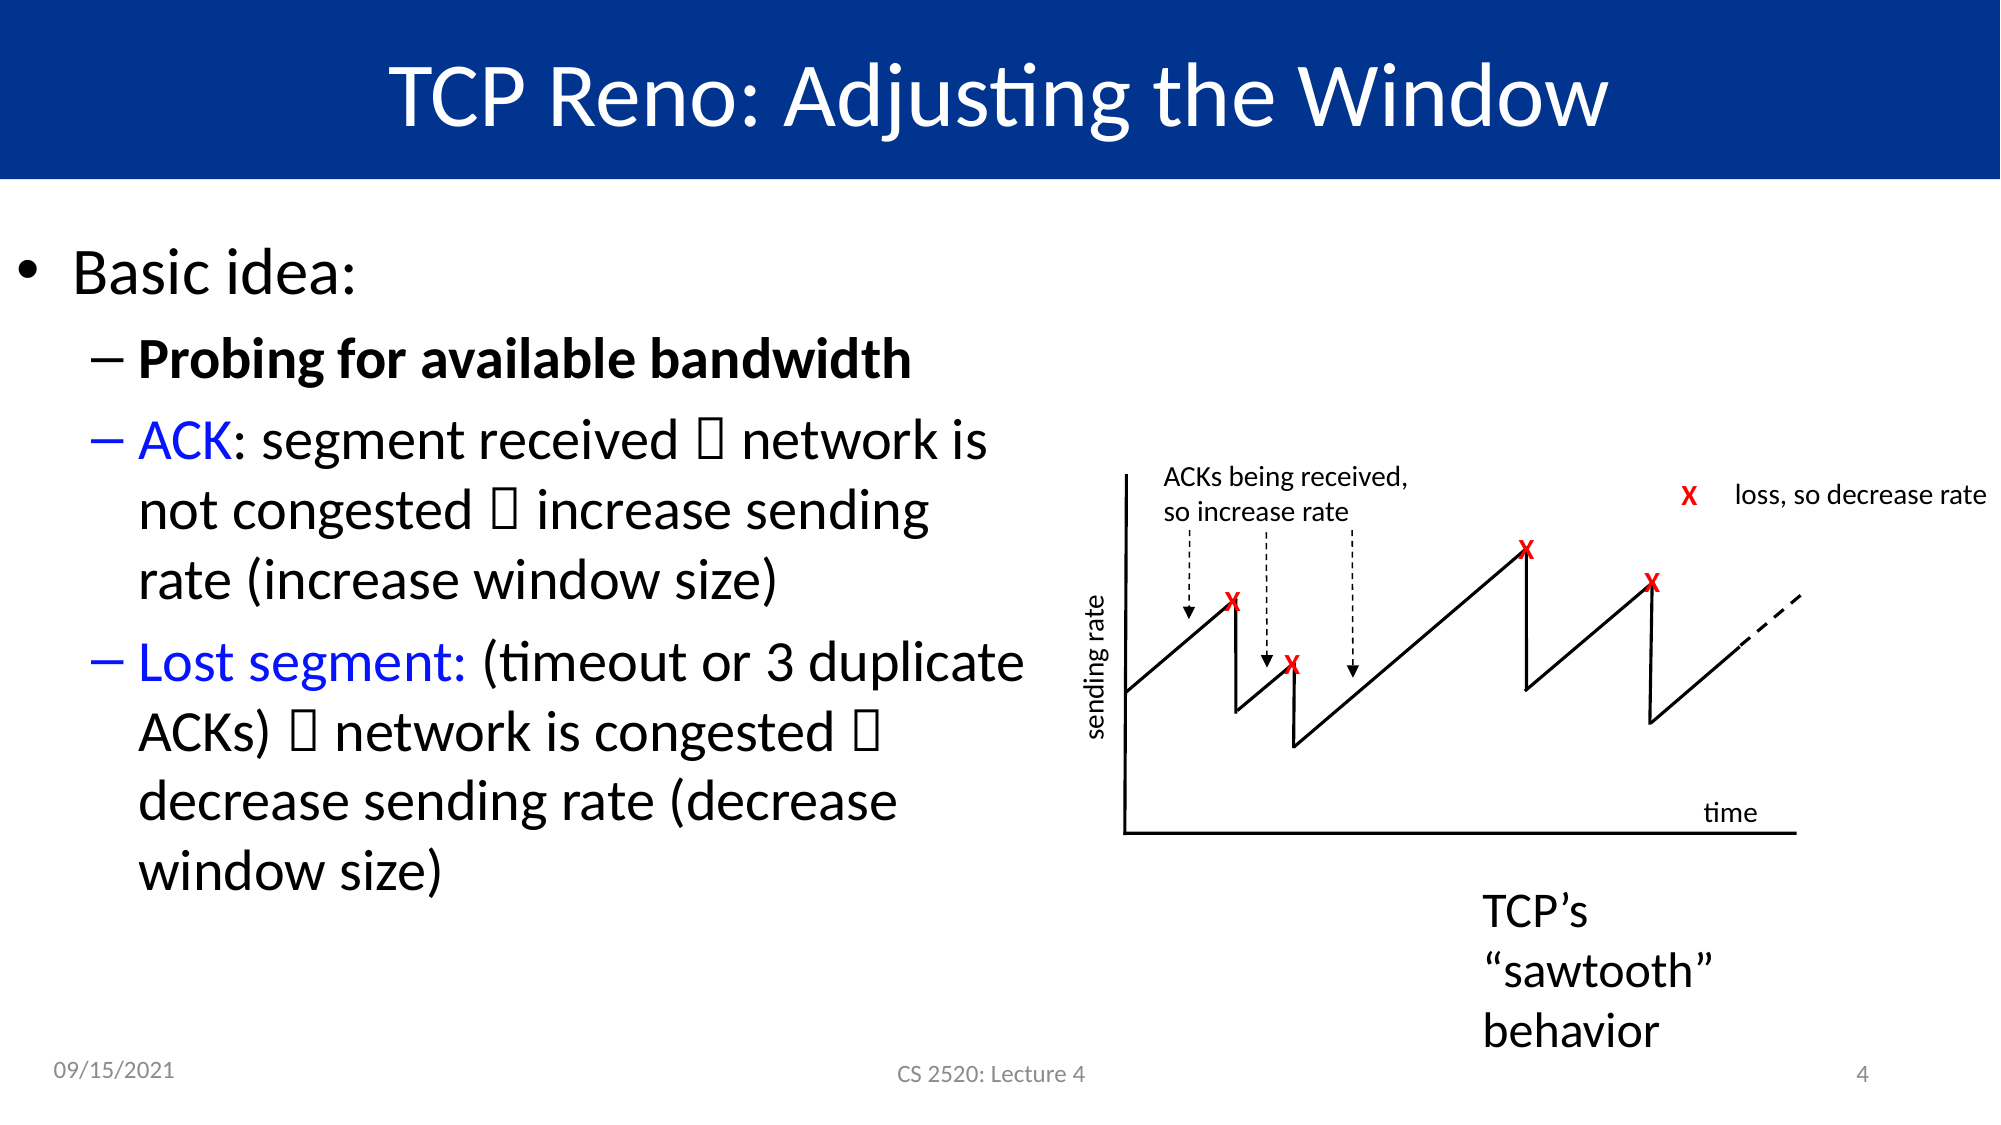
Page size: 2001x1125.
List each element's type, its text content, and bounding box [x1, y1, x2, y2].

text_box sending rate [1067, 579, 1117, 756]
text_box TCP’s “sawtooth” behavior [1467, 869, 1730, 1065]
text_box X [1629, 555, 1676, 606]
text_box ACKs being received, so increase rate [1148, 450, 1431, 535]
text_box X [1503, 523, 1550, 573]
text_box X [1269, 637, 1316, 688]
title TCP Reno: Adjusting the Window [0, 0, 2000, 180]
list Basic idea: Probing for available bandwidth ACK: segment received  network is not congested  increase sending rate (increase window size) Lost segment: (timeout or 3 duplicate ACKs)  network is congested  decrease sending rate (decrease window size) [1, 220, 1045, 1006]
slide_number 4 [1676, 1042, 1885, 1103]
text_box [1182, 606, 1196, 620]
text_box [1260, 654, 1269, 668]
text_box X [1209, 575, 1256, 626]
footer CS 2520: Lecture 4 [306, 1042, 1676, 1103]
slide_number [38, 1038, 286, 1098]
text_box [1663, 468, 2000, 520]
text_box [1346, 663, 1360, 678]
text_box time [1688, 786, 1773, 836]
